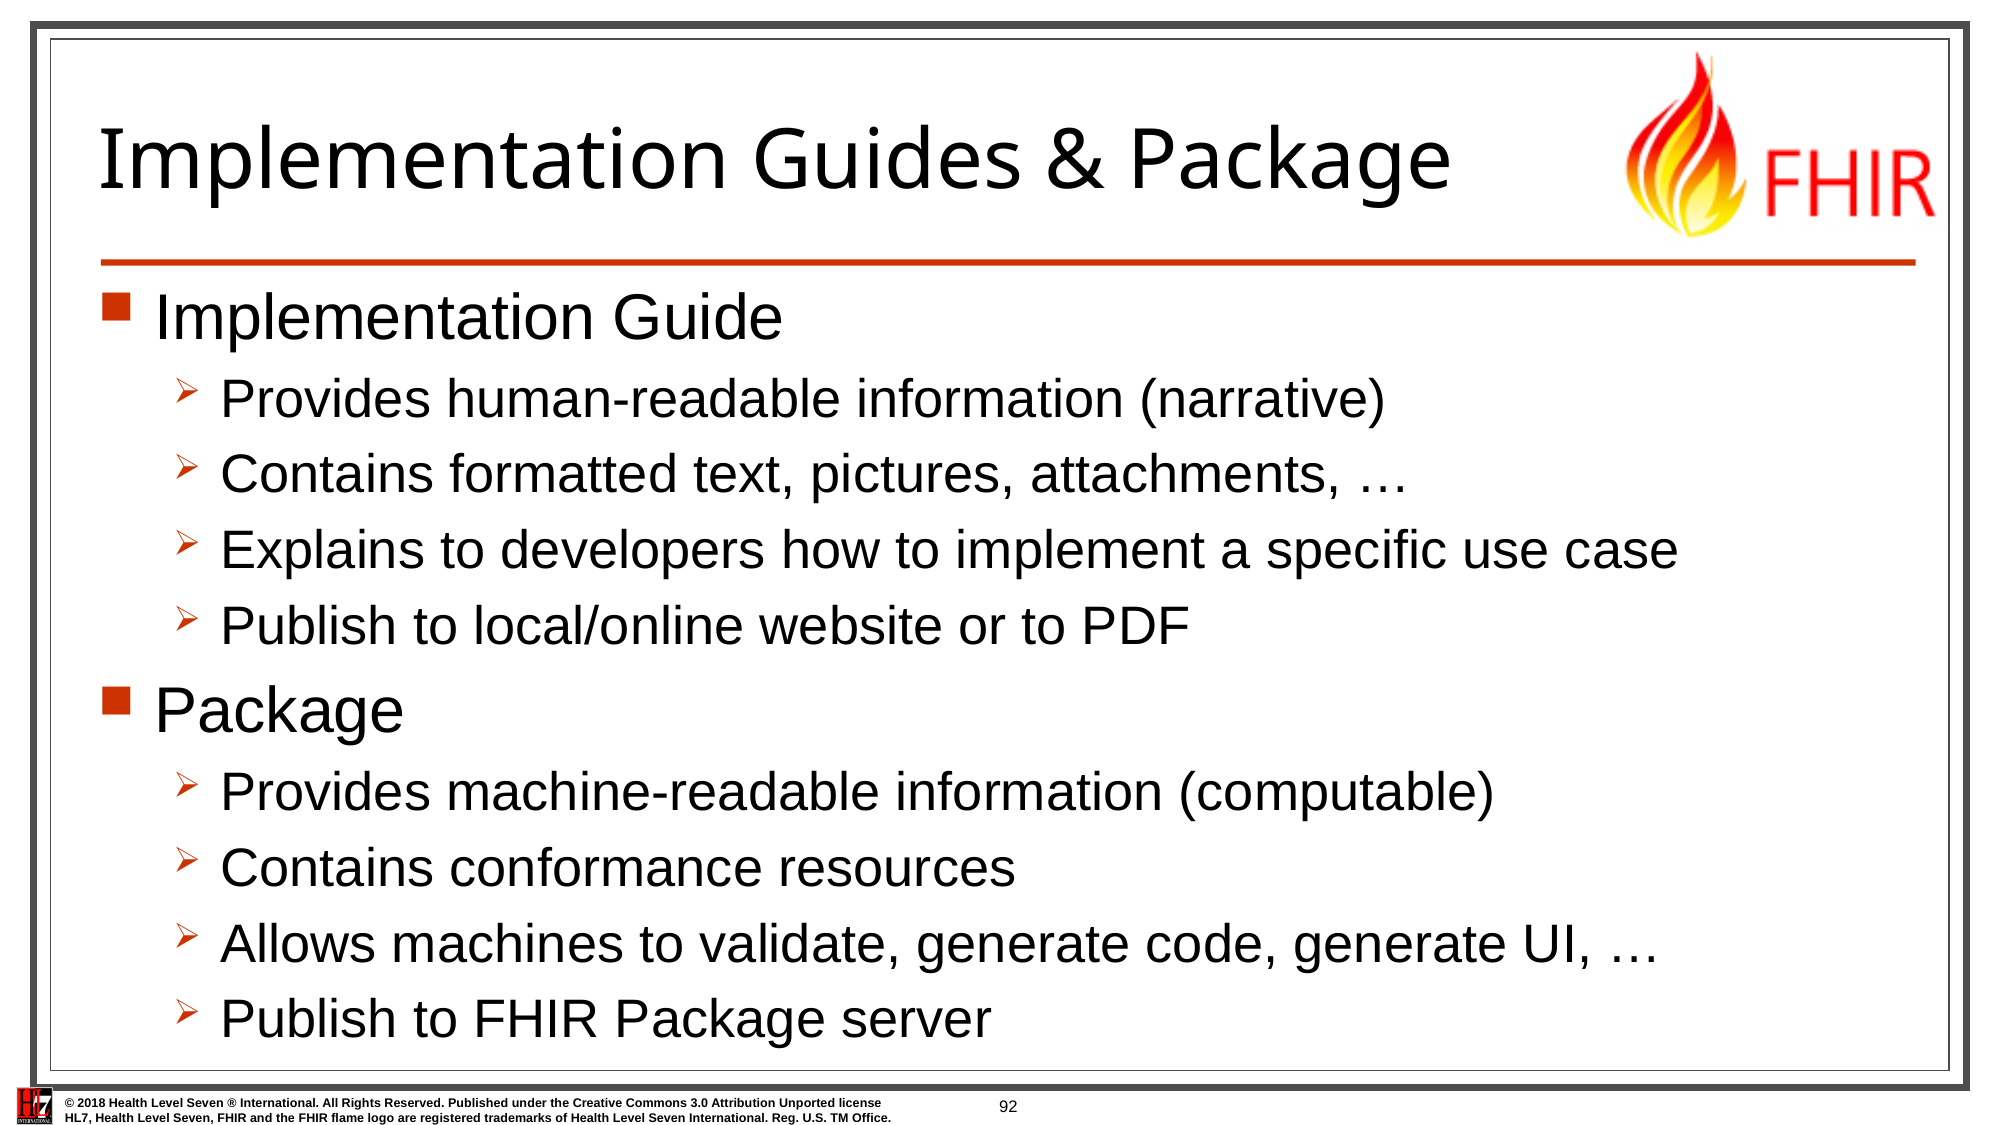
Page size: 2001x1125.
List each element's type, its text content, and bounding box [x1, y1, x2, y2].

slide_number 92 [949, 1087, 1067, 1125]
picture [16, 1087, 53, 1125]
picture [1613, 41, 1948, 247]
list Implementation Guide Provides human-readable information (narrative) Contains formatted text, pictures, attachments, … Explains to developers how to implement a specific use case Publish to local/online website or to PDF Package Provides machine-readable information (computable) Contains conformance resources Allows machines to validate, generate code, generate UI, … Publish to FHIR Package server [83, 266, 1917, 993]
title Implementation Guides & Package [83, 77, 1614, 213]
